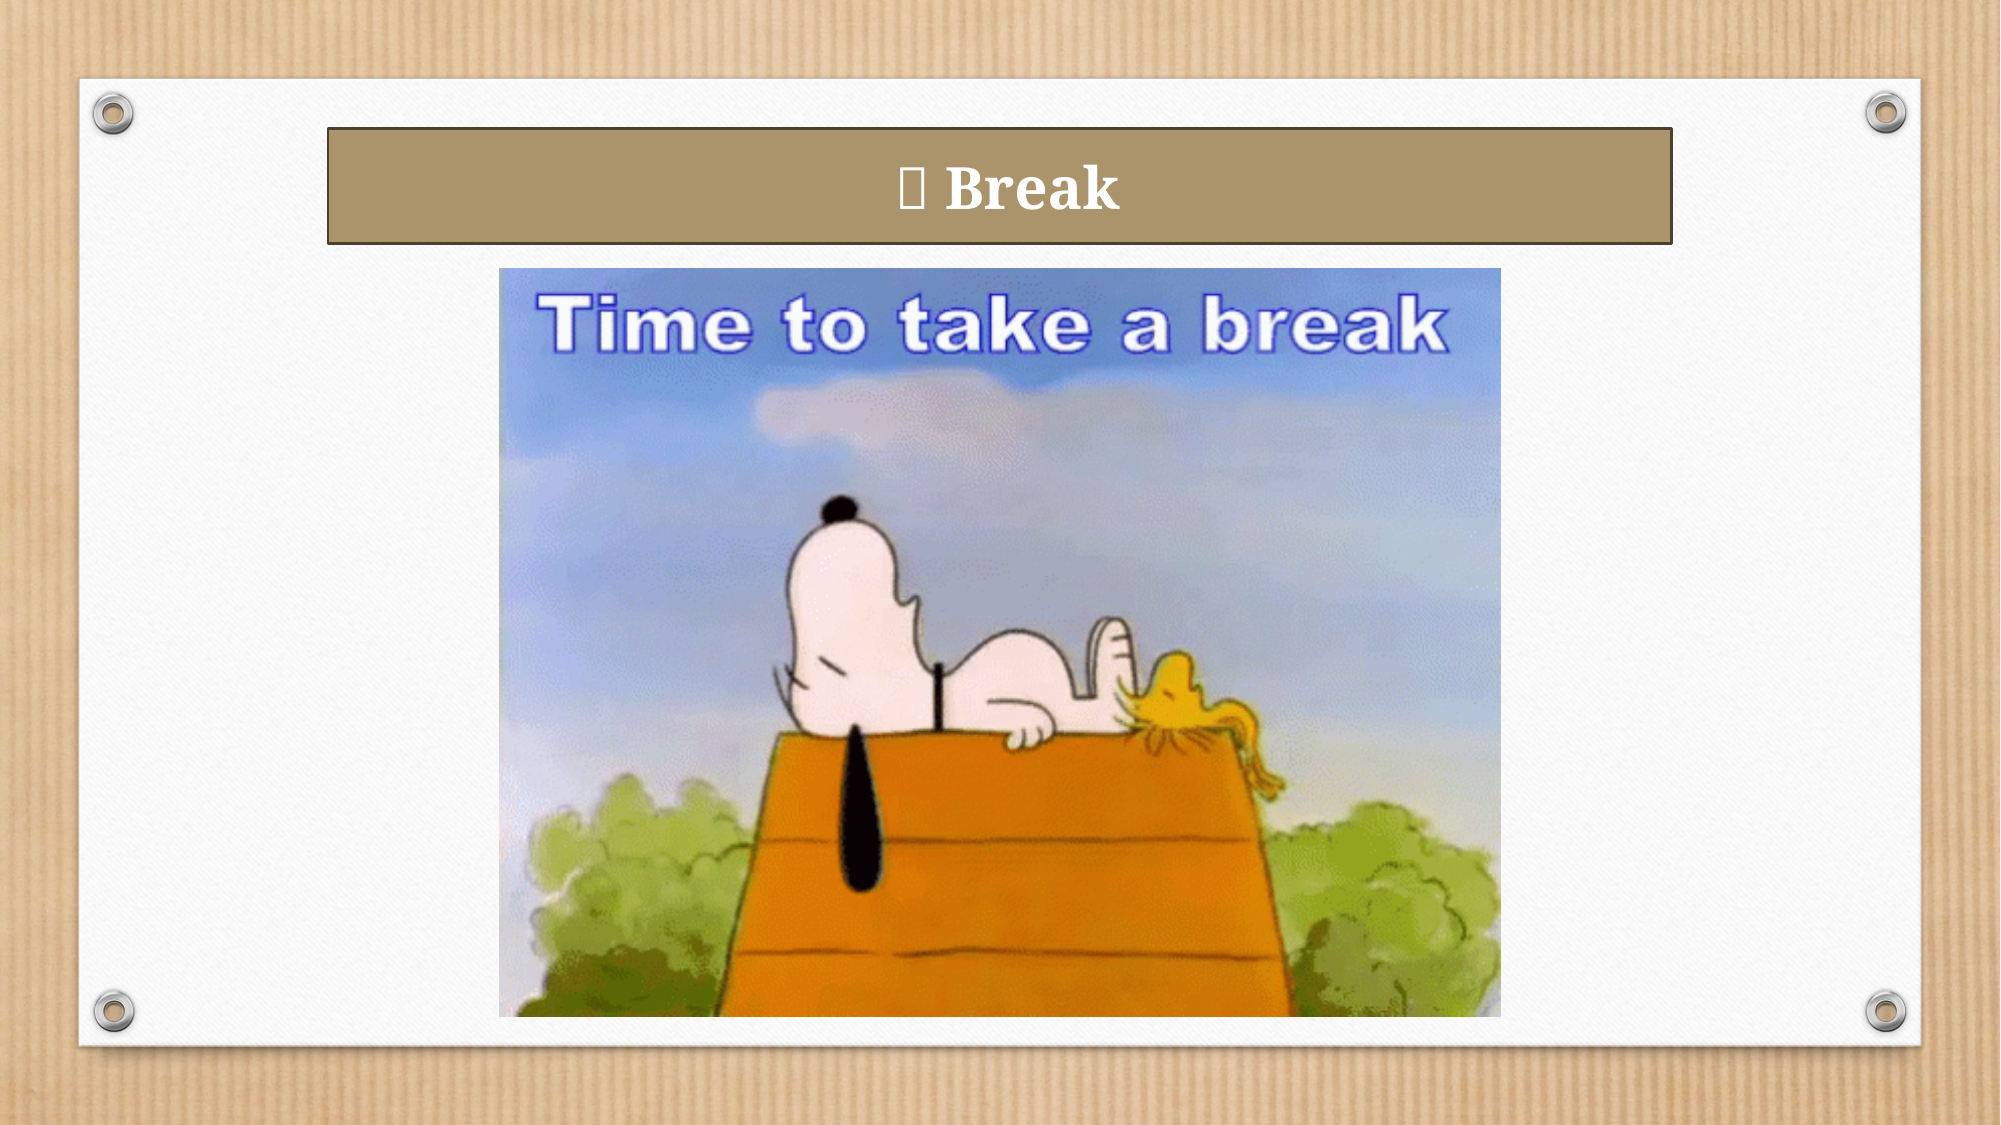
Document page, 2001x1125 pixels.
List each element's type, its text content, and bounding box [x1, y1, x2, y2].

text_box 🍵 Break [327, 127, 1673, 245]
picture [0, 0, 2001, 1125]
